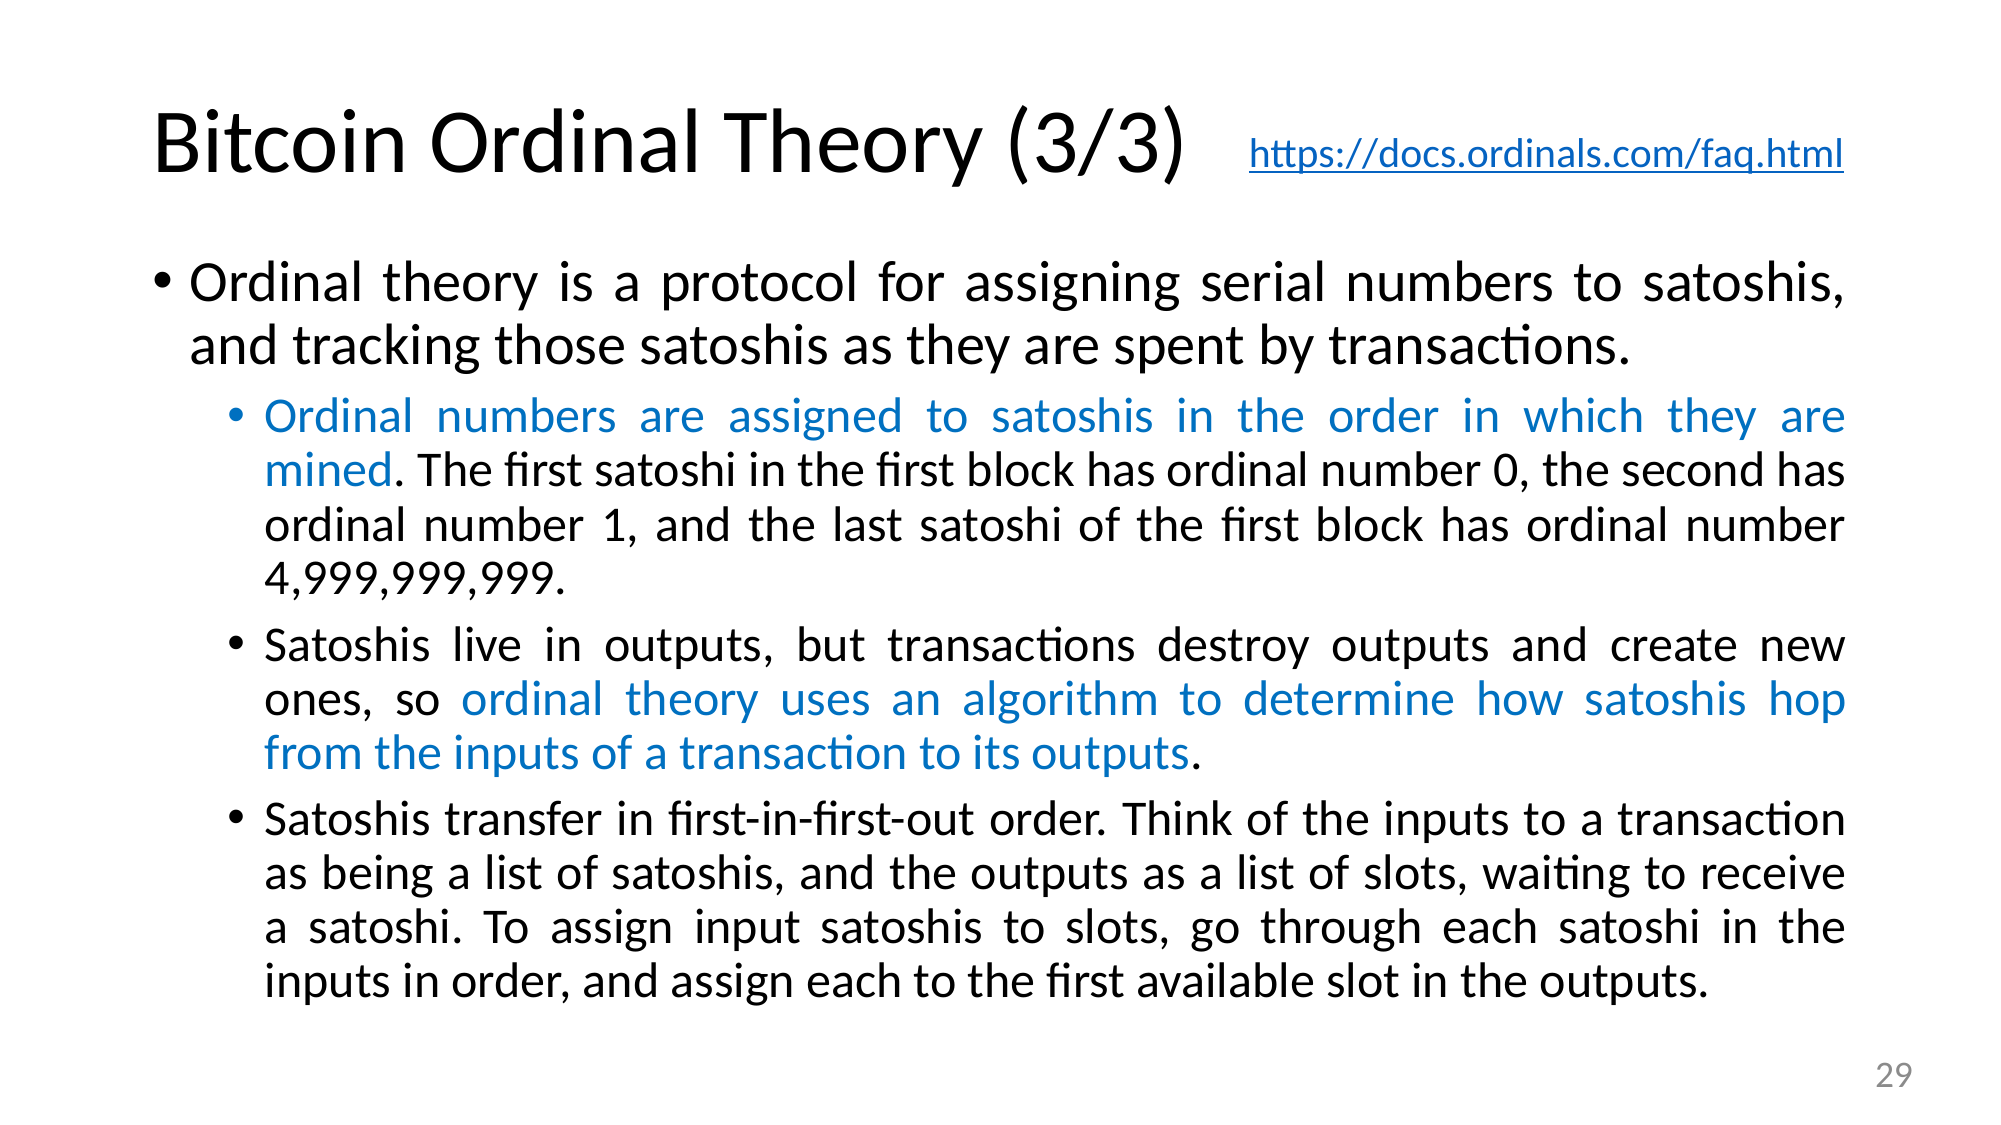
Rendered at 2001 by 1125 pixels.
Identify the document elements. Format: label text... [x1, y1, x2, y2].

slide_number 29 [1477, 1042, 1928, 1103]
text_box https://docs.ordinals.com/faq.html [1233, 118, 1859, 184]
list Ordinal theory is a protocol for assigning serial numbers to satoshis, and tracking those satoshis as they are spent by transactions. Ordinal numbers are assigned to satoshis in the order in which they are mined. The first satoshi in the first block has ordinal number 0, the second has ordinal number 1, and the last satoshi of the first block has ordinal number 4,999,999,999. Satoshis live in outputs, but transactions destroy outputs and create new ones, so ordinal theory uses an algorithm to determine how satoshis hop from the inputs of a transaction to its outputs. Satoshis transfer in first-in-first-out order. Think of the inputs to a transaction as being a list of satoshis, and the outputs as a list of slots, waiting to receive a satoshi. To assign input satoshis to slots, go through each satoshi in the inputs in order, and assign each to the first available slot in the outputs. [137, 244, 1863, 1043]
title Bitcoin Ordinal Theory (3/3) [137, 59, 1863, 227]
